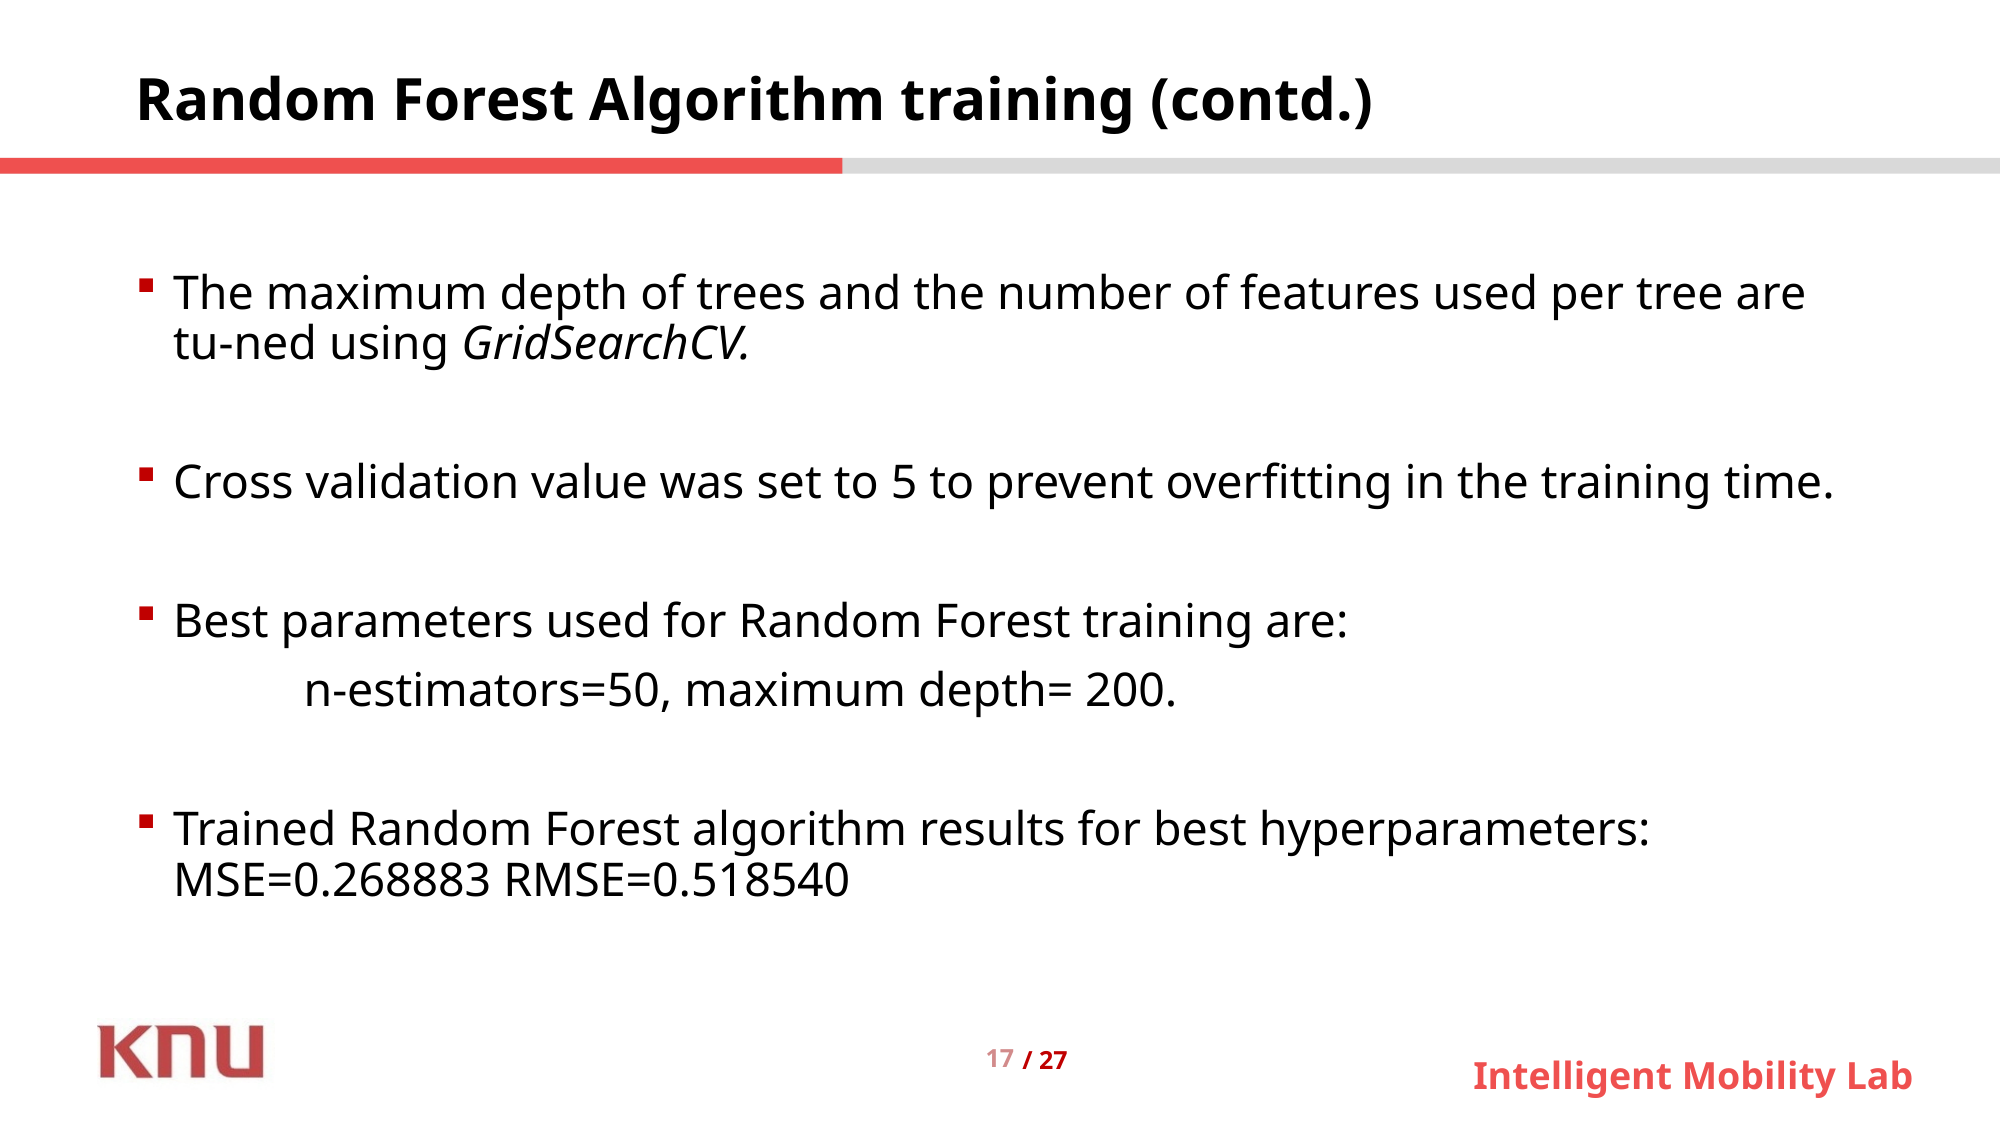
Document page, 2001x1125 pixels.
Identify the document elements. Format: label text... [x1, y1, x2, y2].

picture [97, 1018, 275, 1090]
list The maximum depth of trees and the number of features used per tree are tu-ned using GridSearchCV. Cross validation value was set to 5 to prevent overfitting in the training time. Best parameters used for Random Forest training are: n-estimators=50, maximum depth= 200. Trained Random Forest algorithm results for best hyperparameters: MSE=0.268883 RMSE=0.518540 [120, 186, 1854, 939]
title Random Forest Algorithm training (contd.) [120, 64, 1696, 140]
slide_number 17 [774, 1030, 1225, 1090]
